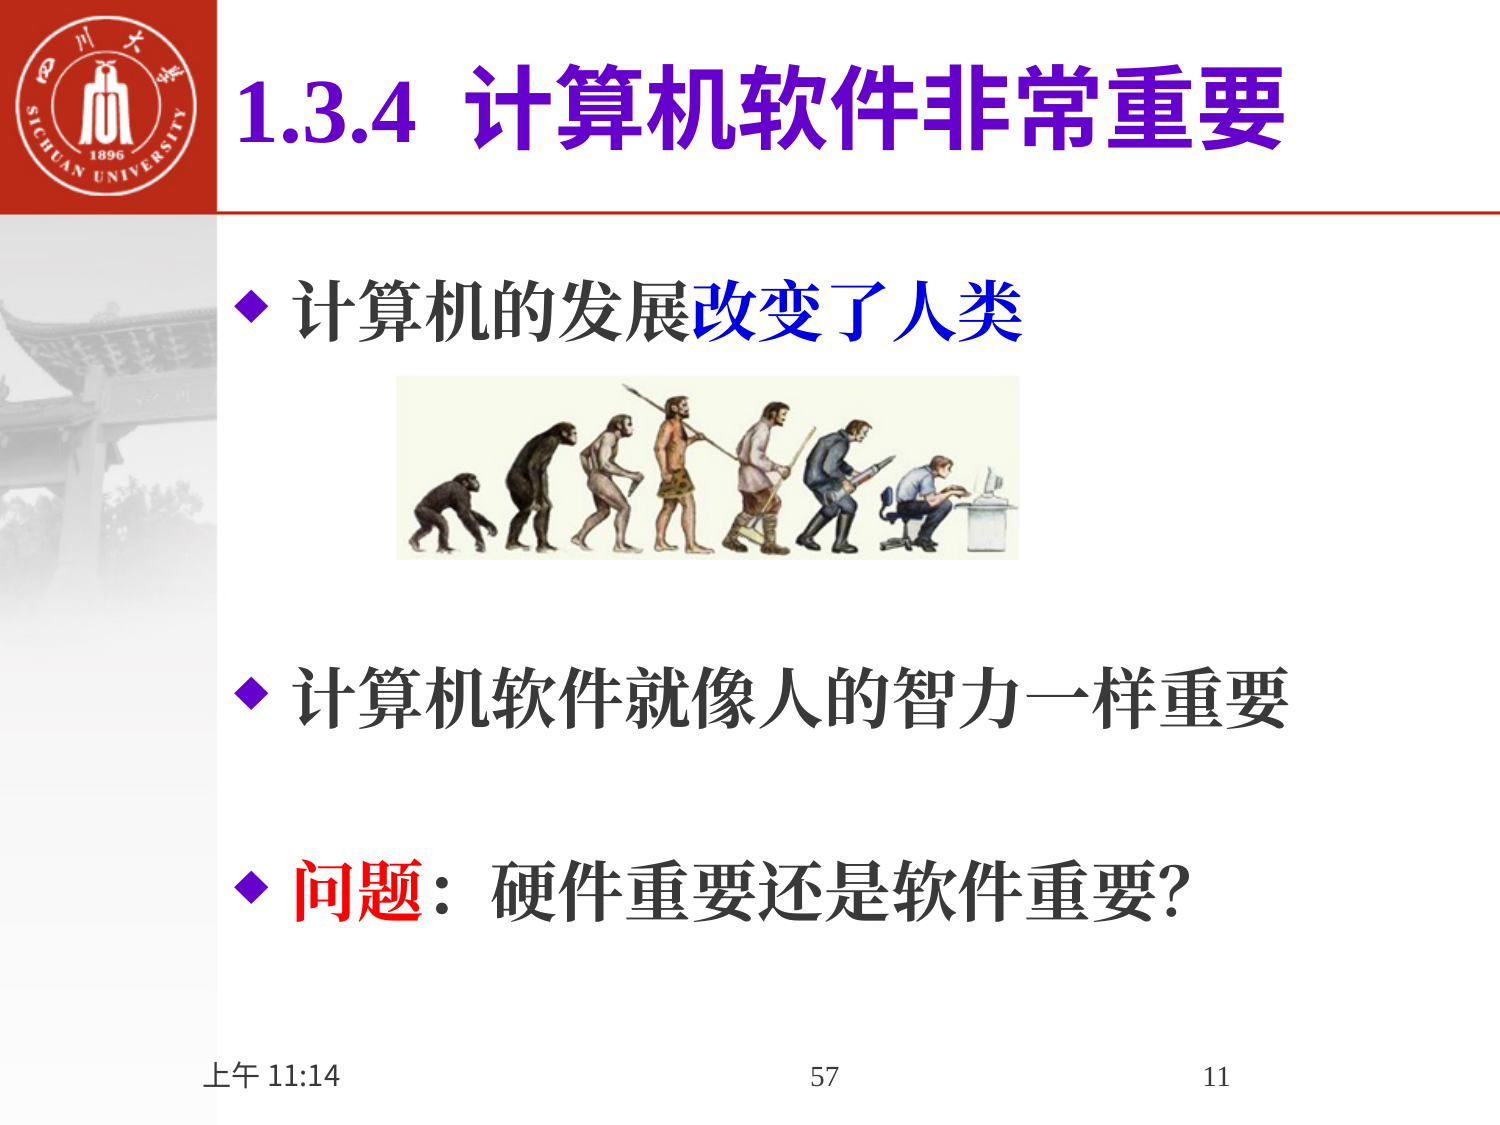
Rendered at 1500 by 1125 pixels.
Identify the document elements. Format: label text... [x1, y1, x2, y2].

text_box 57 [587, 1049, 1063, 1125]
text_box 上午 11:14 [187, 1049, 500, 1125]
text_box 计算机的发展改变了人类 计算机软件就像人的智力一样重要 问题：硬件重要还是软件重要？ [219, 261, 1495, 1000]
title 1.3.4 计算机软件非常重要 [218, 7, 1494, 206]
picture [0, 0, 1500, 1125]
text_box <number> [1187, 1049, 1500, 1125]
